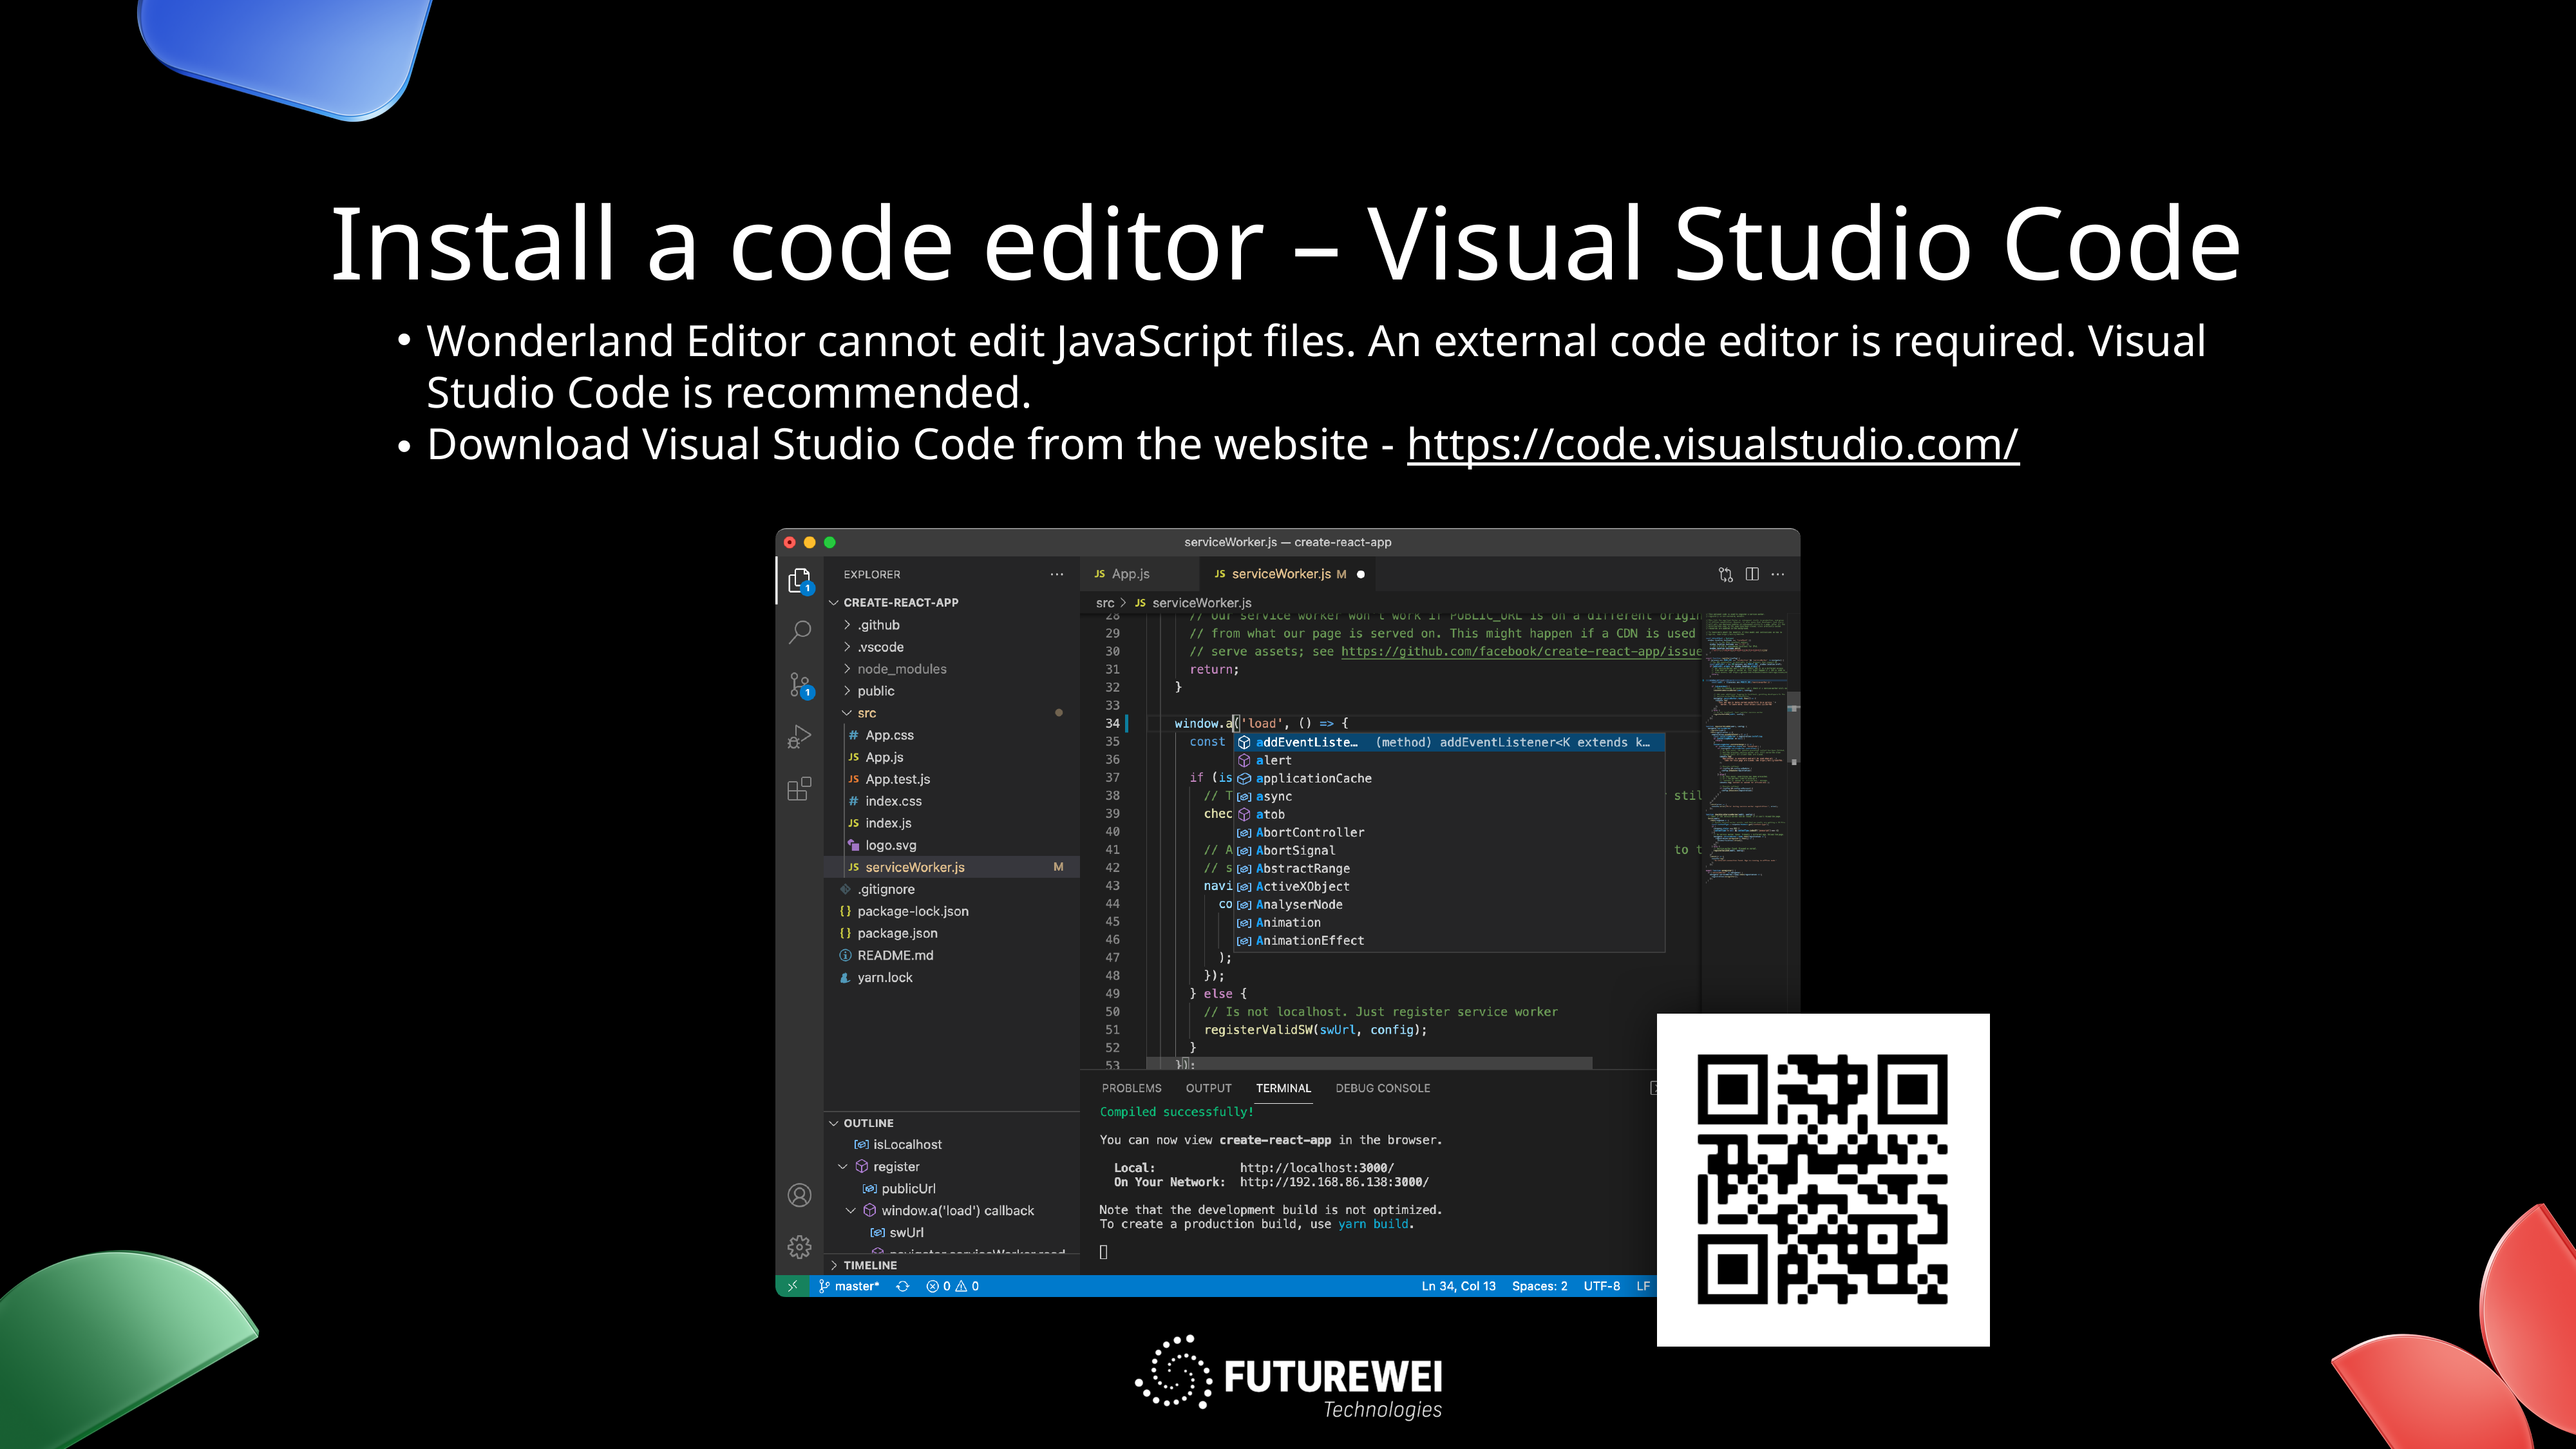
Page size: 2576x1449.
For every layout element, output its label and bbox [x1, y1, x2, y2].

picture [1104, 1303, 1472, 1441]
text_box [0, 0, 2576, 1449]
picture [775, 528, 1990, 1347]
